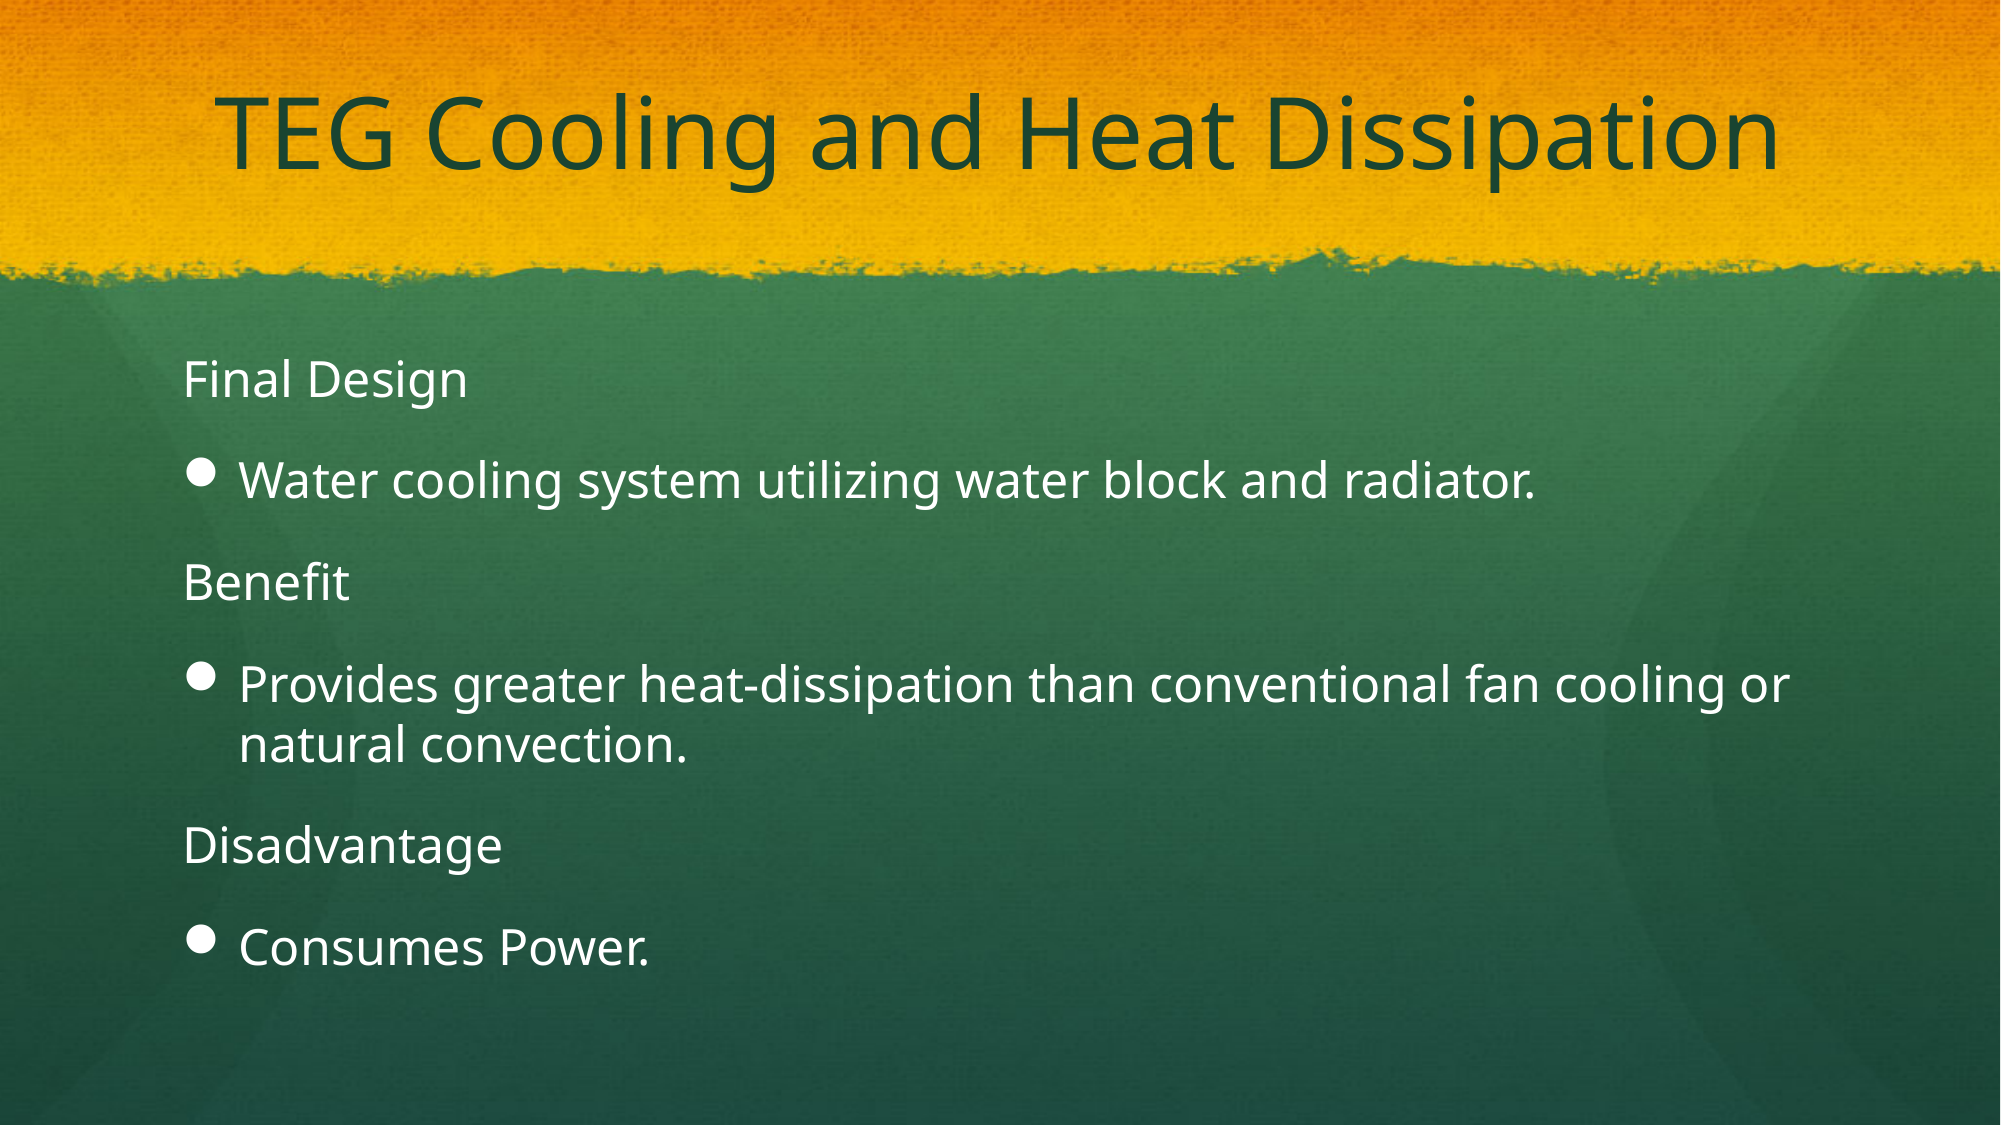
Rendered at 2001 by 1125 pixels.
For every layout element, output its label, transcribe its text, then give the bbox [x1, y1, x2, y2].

picture [0, 0, 2001, 1125]
title TEG Cooling and Heat Dissipation [167, 13, 1833, 246]
list Final Design Water cooling system utilizing water block and radiator. Benefit Provides greater heat-dissipation than conventional fan cooling or natural convection. Disadvantage Consumes Power. [167, 339, 1833, 1026]
